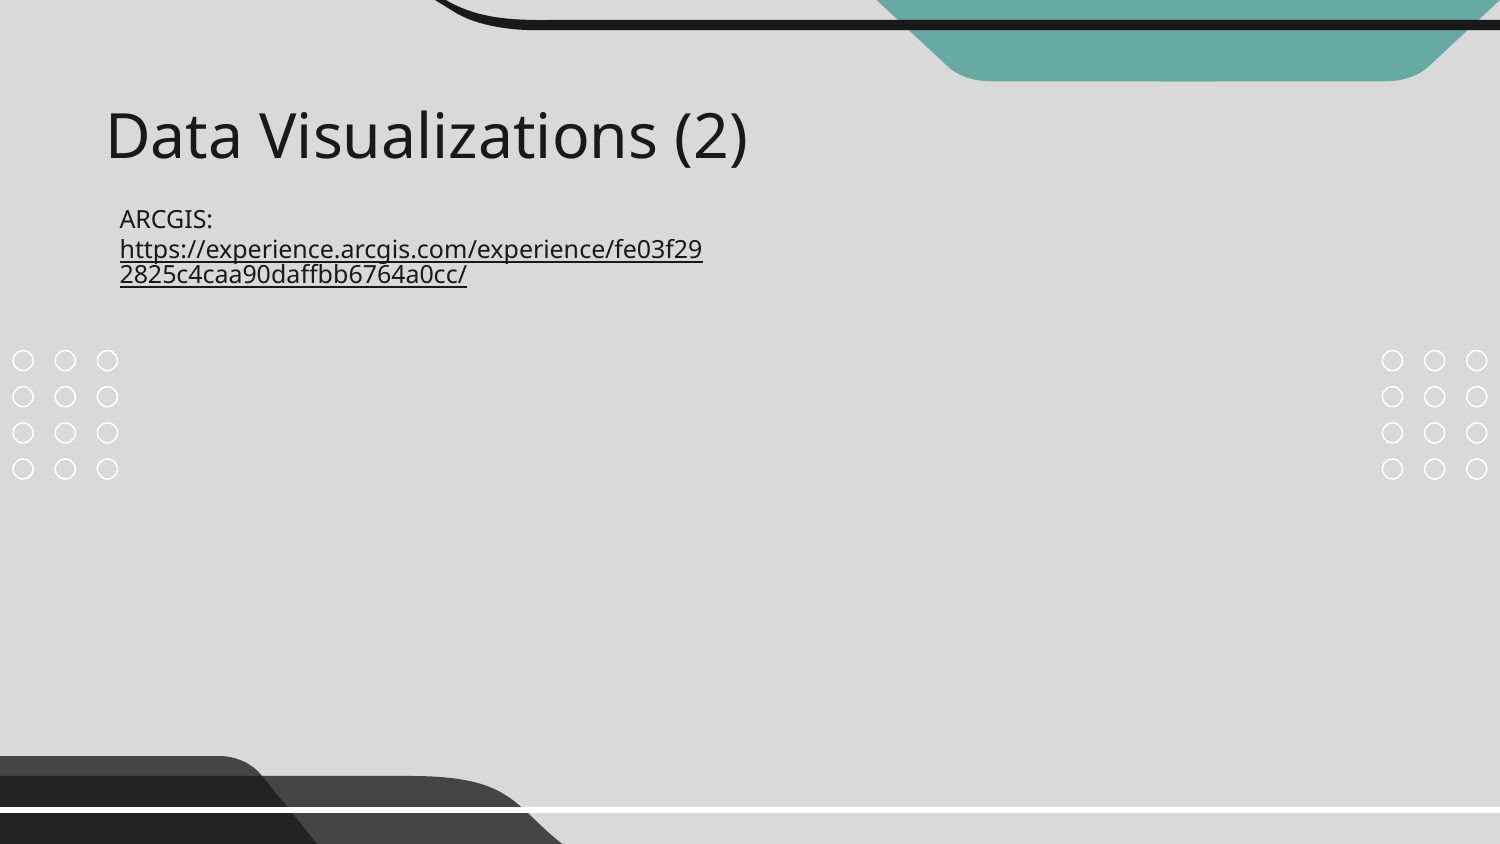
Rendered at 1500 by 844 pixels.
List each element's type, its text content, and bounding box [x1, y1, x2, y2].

text_box ARCGIS: https://experience.arcgis.com/experience/fe03f292825c4caa90daffbb6764a0cc/ [104, 189, 721, 308]
title Data Visualizations (2) [90, 80, 1354, 175]
